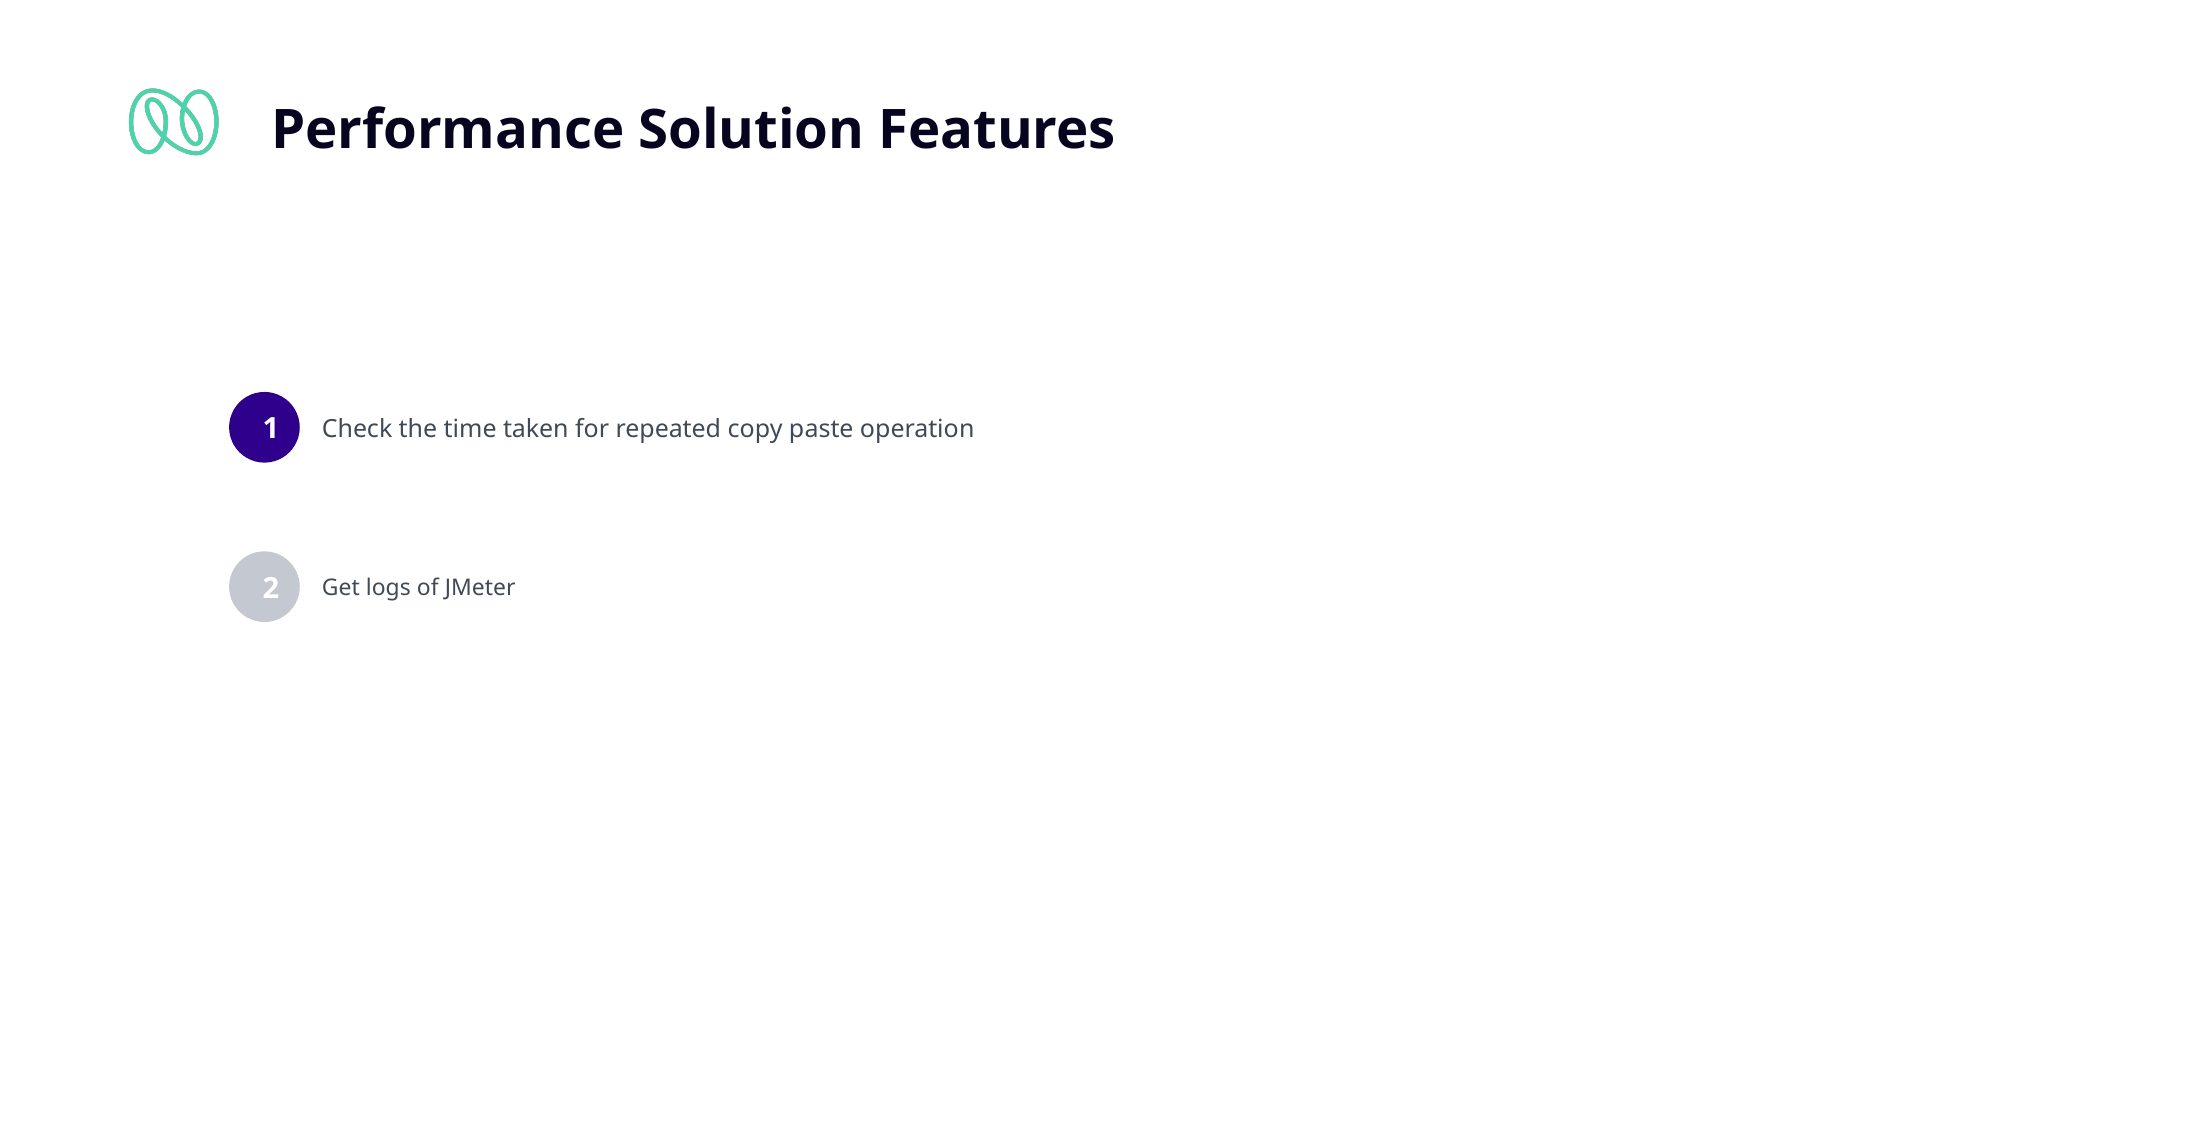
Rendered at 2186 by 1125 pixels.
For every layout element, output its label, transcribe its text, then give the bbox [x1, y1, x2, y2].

text_box Get logs of JMeter [307, 565, 1062, 608]
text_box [229, 551, 300, 623]
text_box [229, 391, 300, 463]
title Performance Solution Features [259, 85, 1762, 167]
text_box Check the time taken for repeated copy paste operation [307, 404, 1062, 450]
picture [103, 62, 250, 180]
